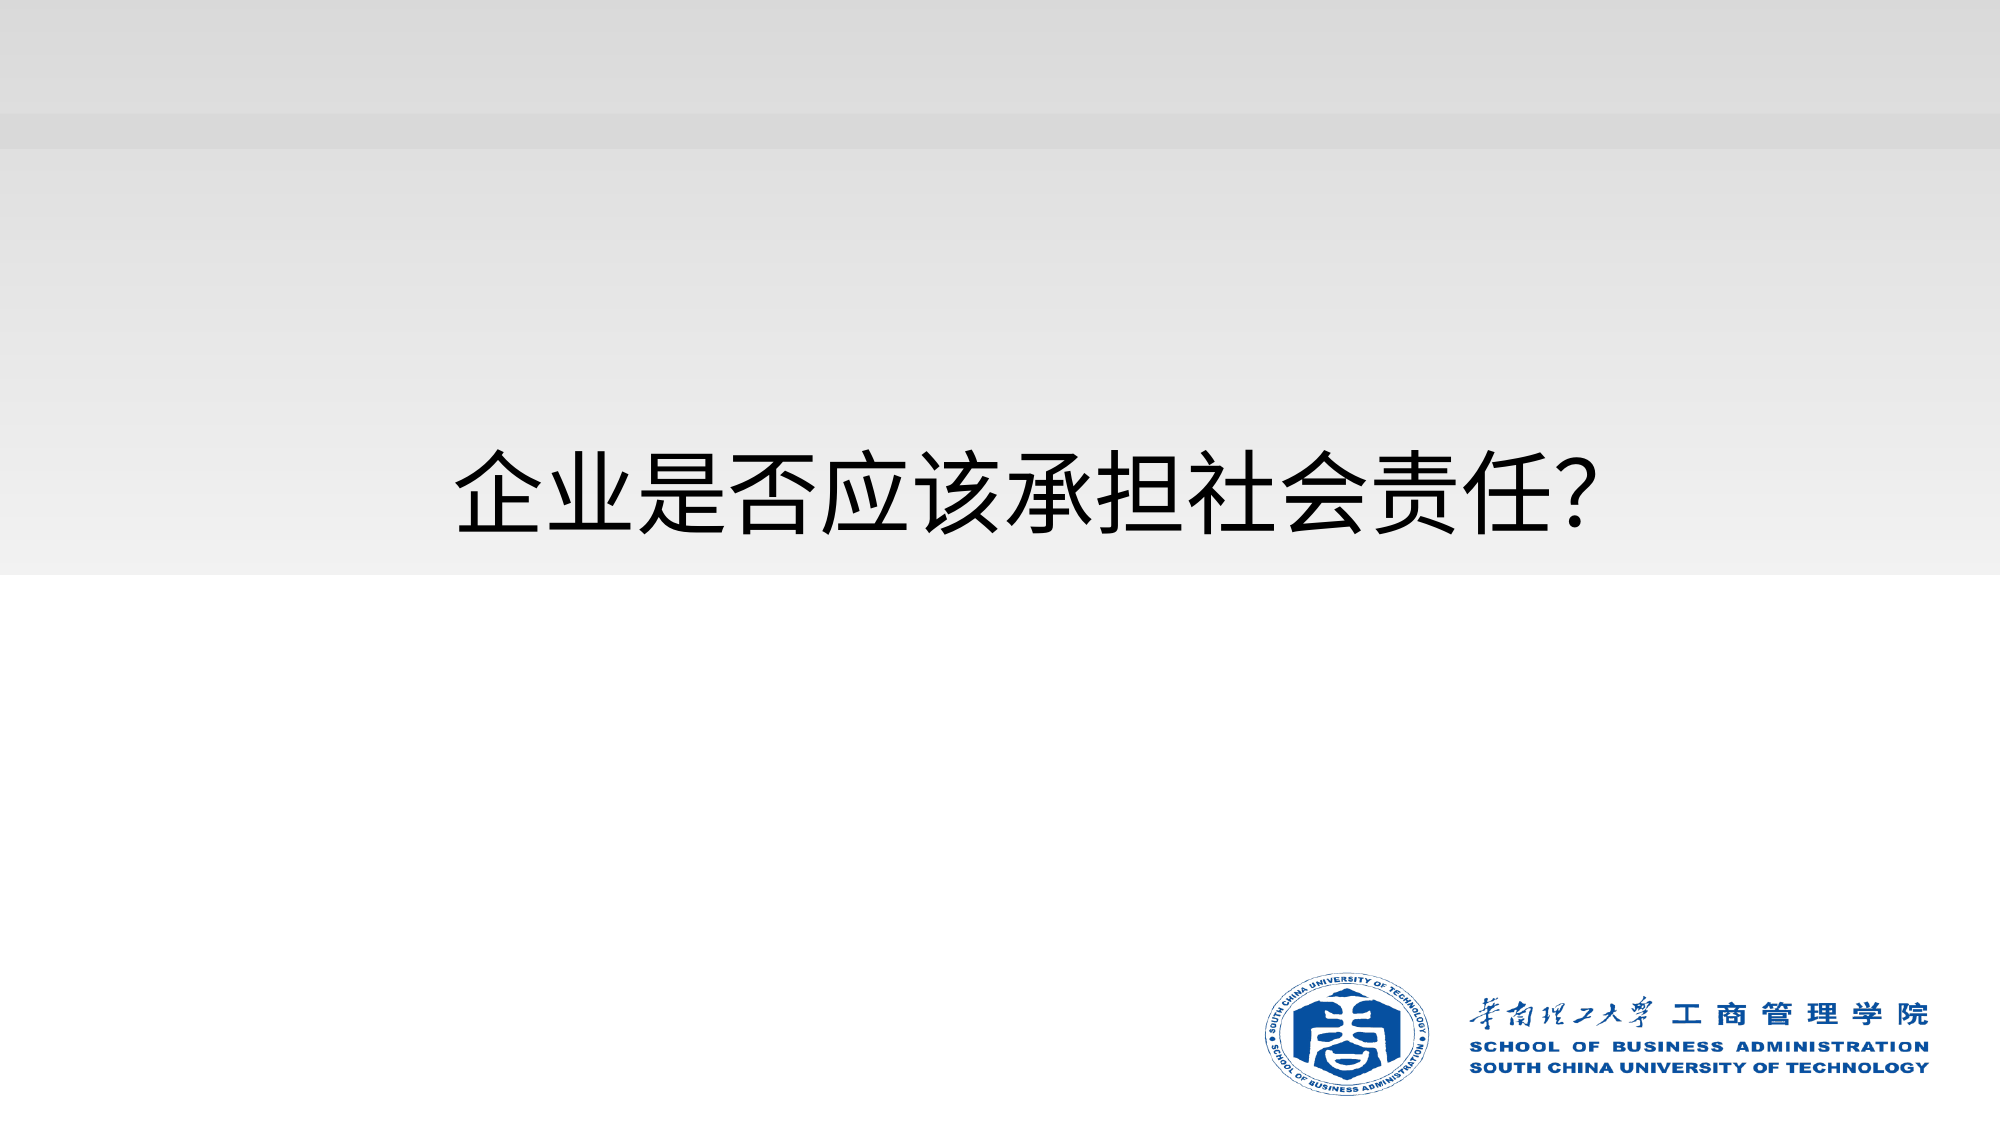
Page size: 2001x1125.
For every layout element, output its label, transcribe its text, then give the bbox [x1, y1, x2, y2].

list 企业是否应该承担社会责任？ [437, 428, 2000, 1125]
